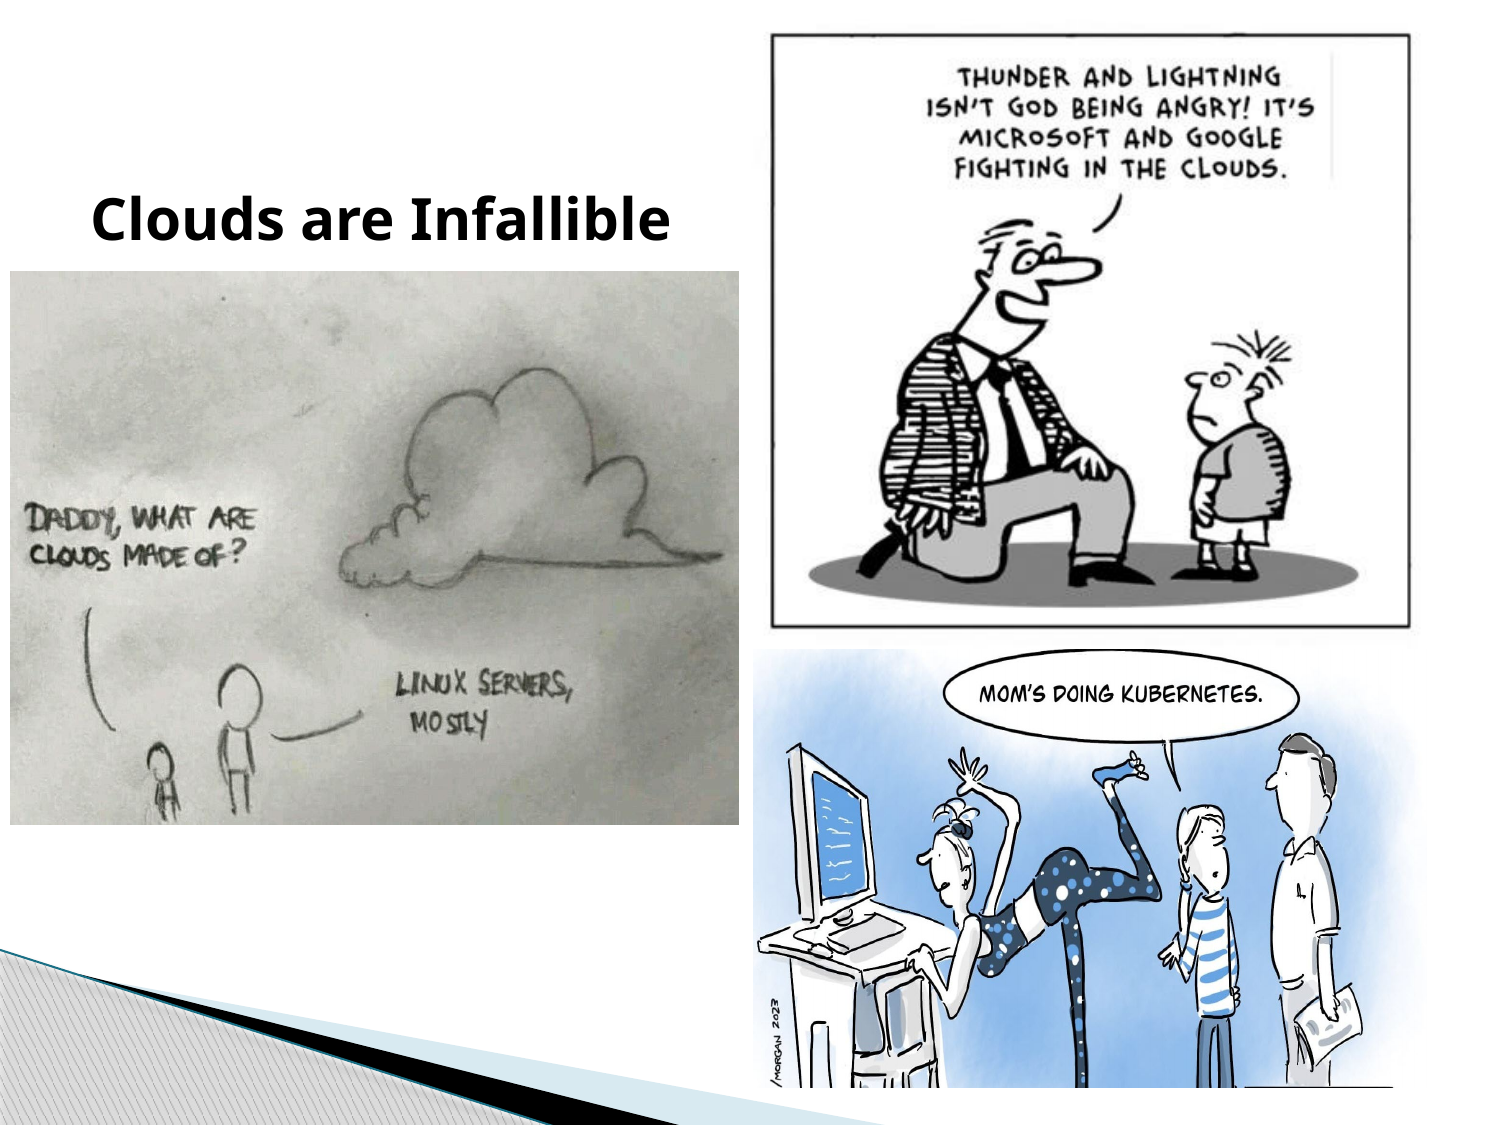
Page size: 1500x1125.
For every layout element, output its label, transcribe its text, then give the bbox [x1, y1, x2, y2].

picture [9, 271, 739, 826]
text_box Clouds are Infallible [75, 174, 687, 260]
picture [751, 19, 1429, 1088]
